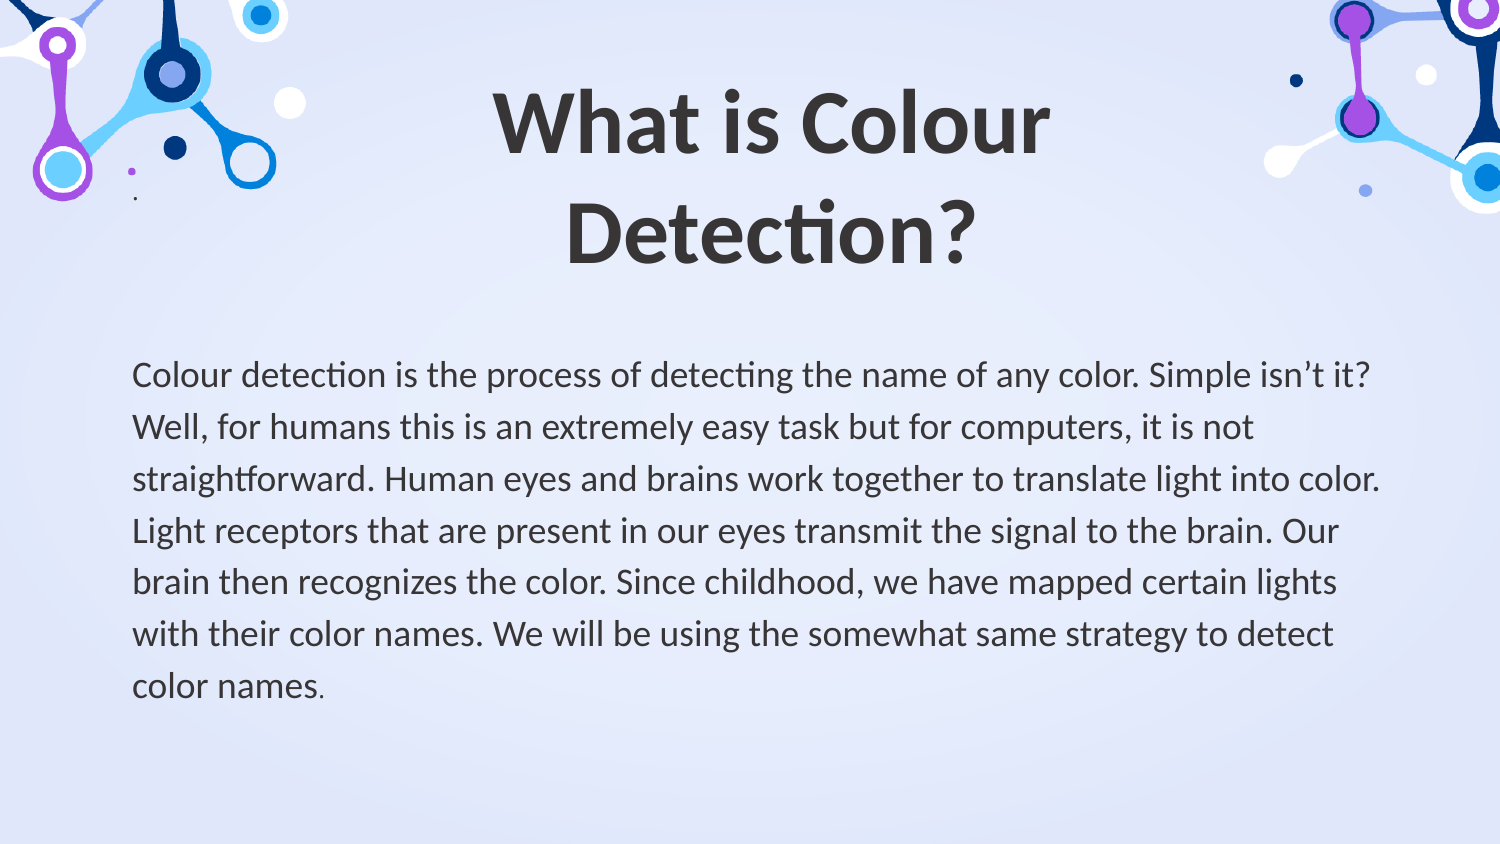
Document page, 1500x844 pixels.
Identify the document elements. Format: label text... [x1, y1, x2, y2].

picture [0, 0, 1500, 844]
subtitle . Colour detection is the process of detecting the name of any color. Simple isn’t it? Well, for humans this is an extremely easy task but for computers, it is not straightforward. Human eyes and brains work together to translate light into color. Light receptors that are present in our eyes transmit the signal to the brain. Our brain then recognizes the color. Since childhood, we have mapped certain lights with their color names. We will be using the somewhat same strategy to detect color names. [116, 287, 1411, 722]
title What is Colour Detection? [397, 46, 1149, 250]
